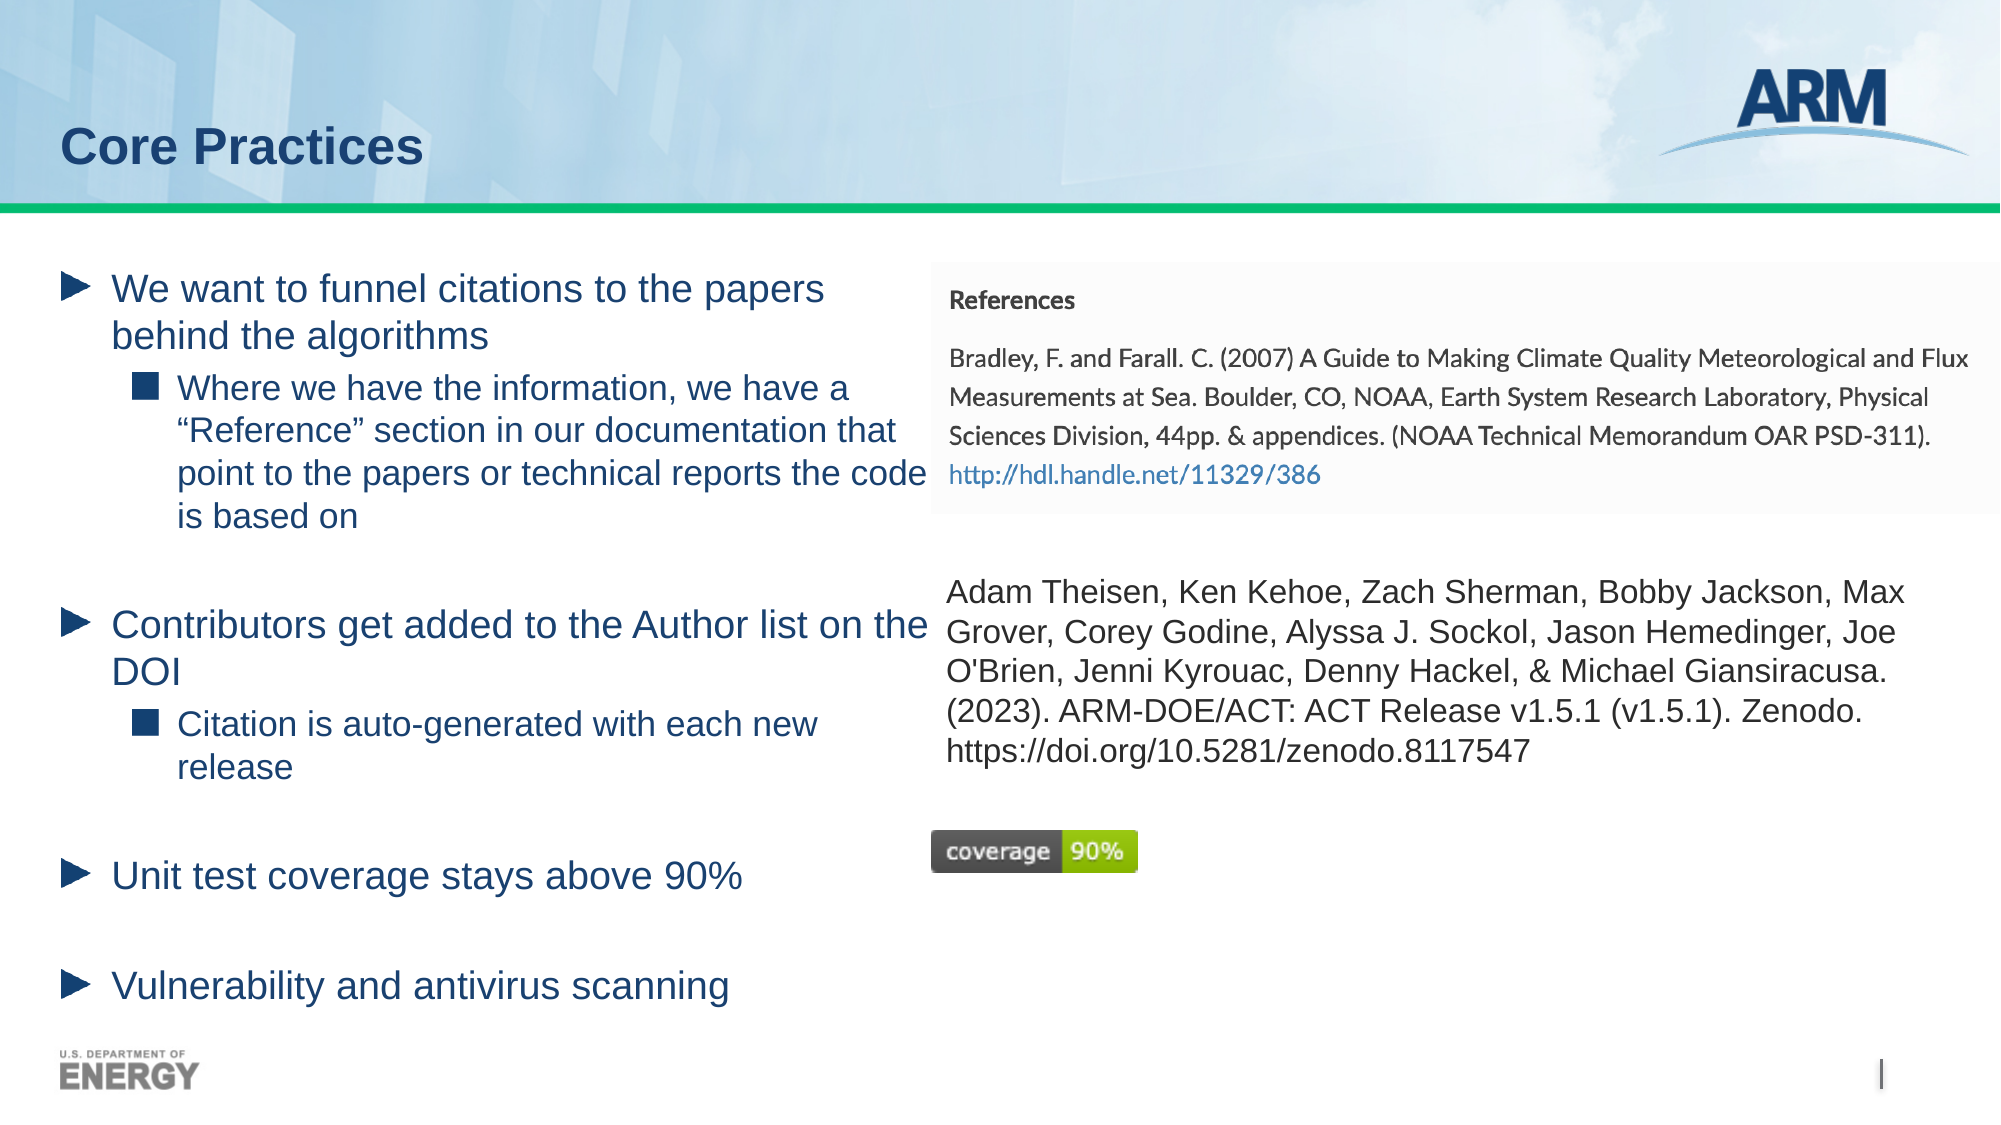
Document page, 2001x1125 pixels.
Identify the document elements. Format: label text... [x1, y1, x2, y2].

list We want to funnel citations to the papers behind the algorithms Where we have the information, we have a “Reference” section in our documentation that point to the papers or technical reports the code is based on Contributors get added to the Author list on the DOI Citation is auto-generated with each new release Unit test coverage stays above 90% Vulnerability and antivirus scanning [61, 262, 932, 1013]
text_box Adam Theisen, Ken Kehoe, Zach Sherman, Bobby Jackson, Max Grover, Corey Godine, Alyssa J. Sockol, Jason Hemedinger, Joe O'Brien, Jenni Kyrouac, Denny Hackel, & Michael Giansiracusa. (2023). ARM-DOE/ACT: ACT Release v1.5.1 (v1.5.1). Zenodo. https://doi.org/10.5281/zenodo.8117547 [931, 562, 1932, 777]
picture [132, 372, 159, 400]
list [931, 262, 2000, 514]
title Core Practices [60, 33, 1510, 176]
picture [0, 0, 2000, 1125]
picture [132, 709, 159, 736]
